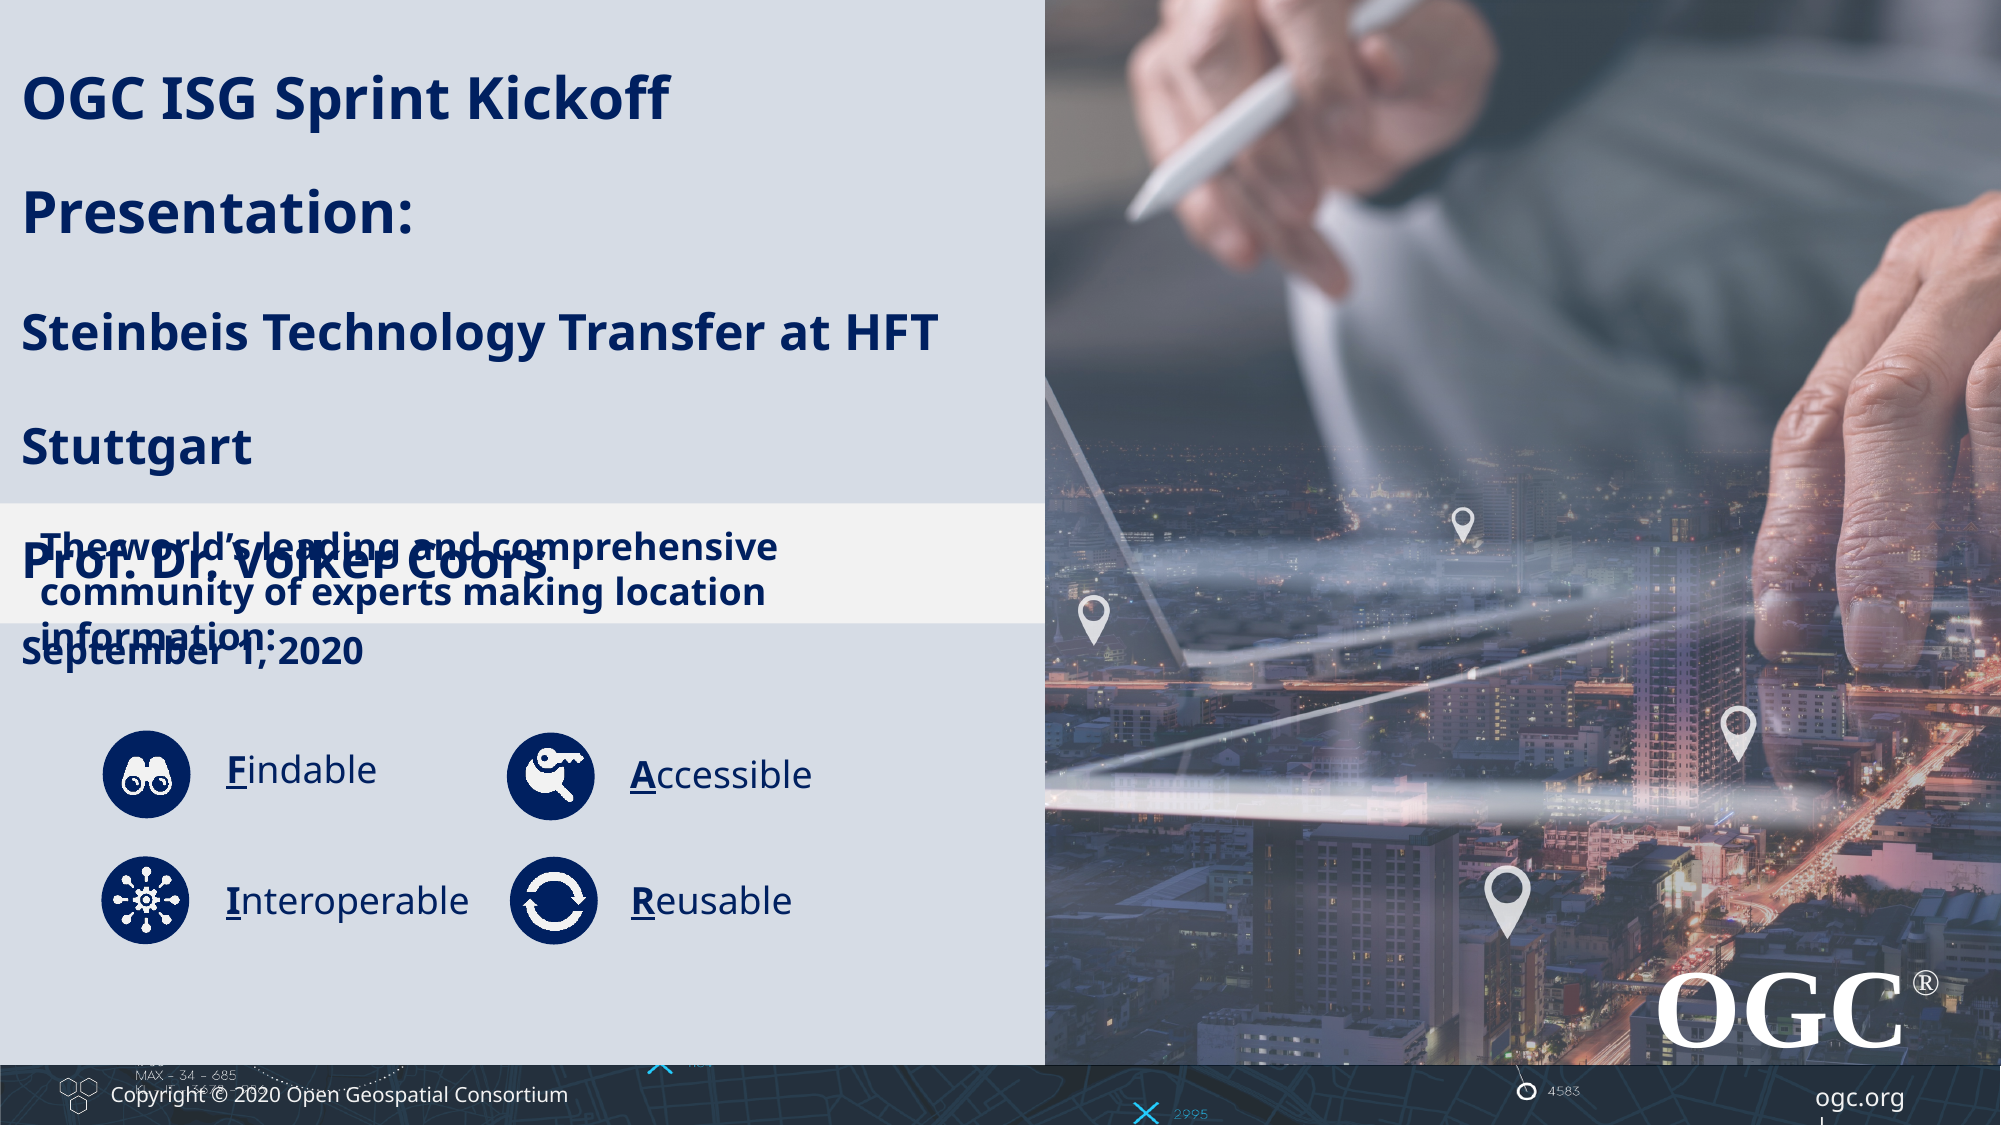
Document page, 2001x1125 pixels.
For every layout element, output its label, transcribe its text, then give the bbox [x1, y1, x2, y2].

picture [108, 737, 185, 814]
text_box OGC ISG Sprint Kickoff Presentation: Steinbeis Technology Transfer at HFT Stuttgart Prof. Dr. Volker Coors September 1, 2020 [6, 8, 1027, 680]
picture [502, 853, 603, 954]
picture [510, 730, 599, 819]
picture [51, 1069, 106, 1123]
picture [95, 849, 197, 950]
